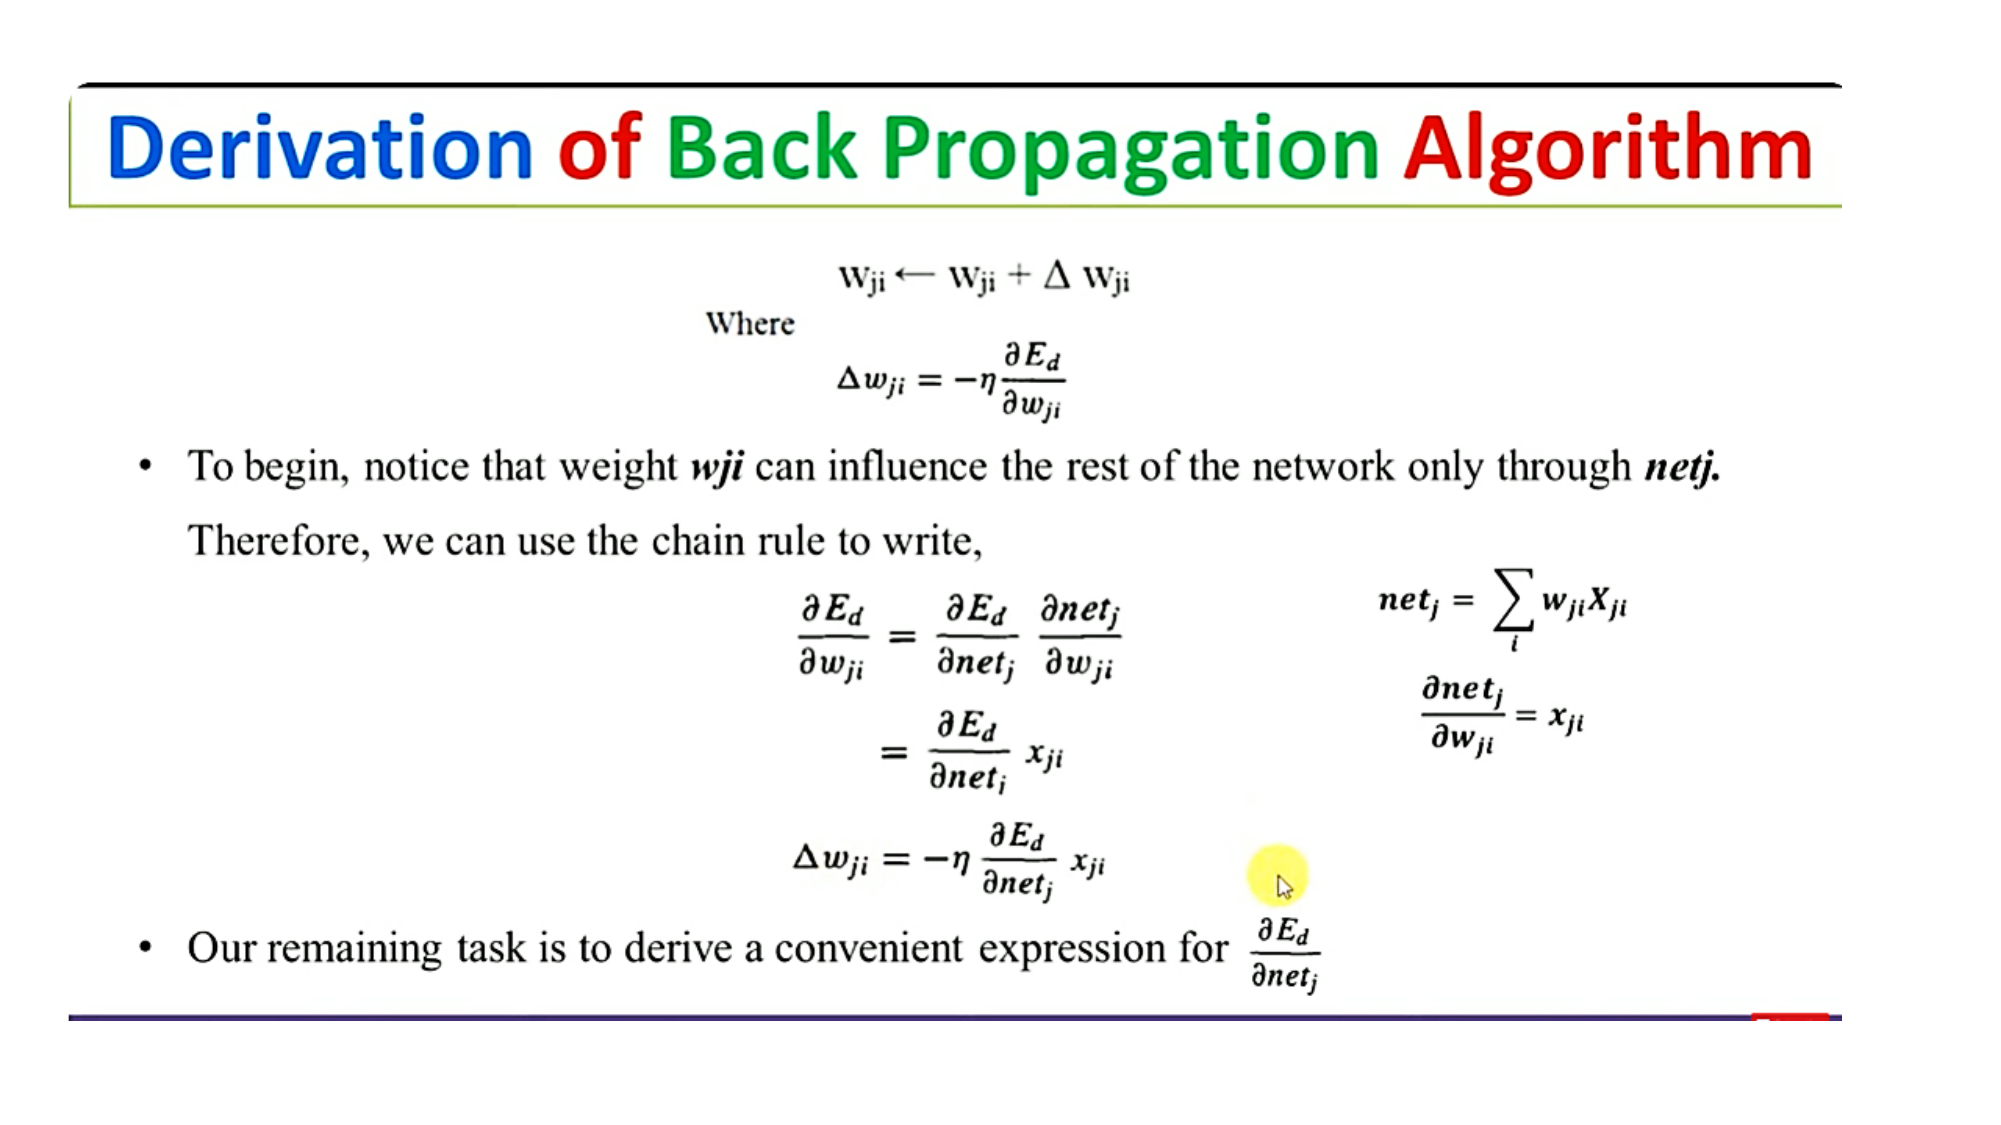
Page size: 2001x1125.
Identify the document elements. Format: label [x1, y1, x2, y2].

picture [55, 63, 1843, 1021]
